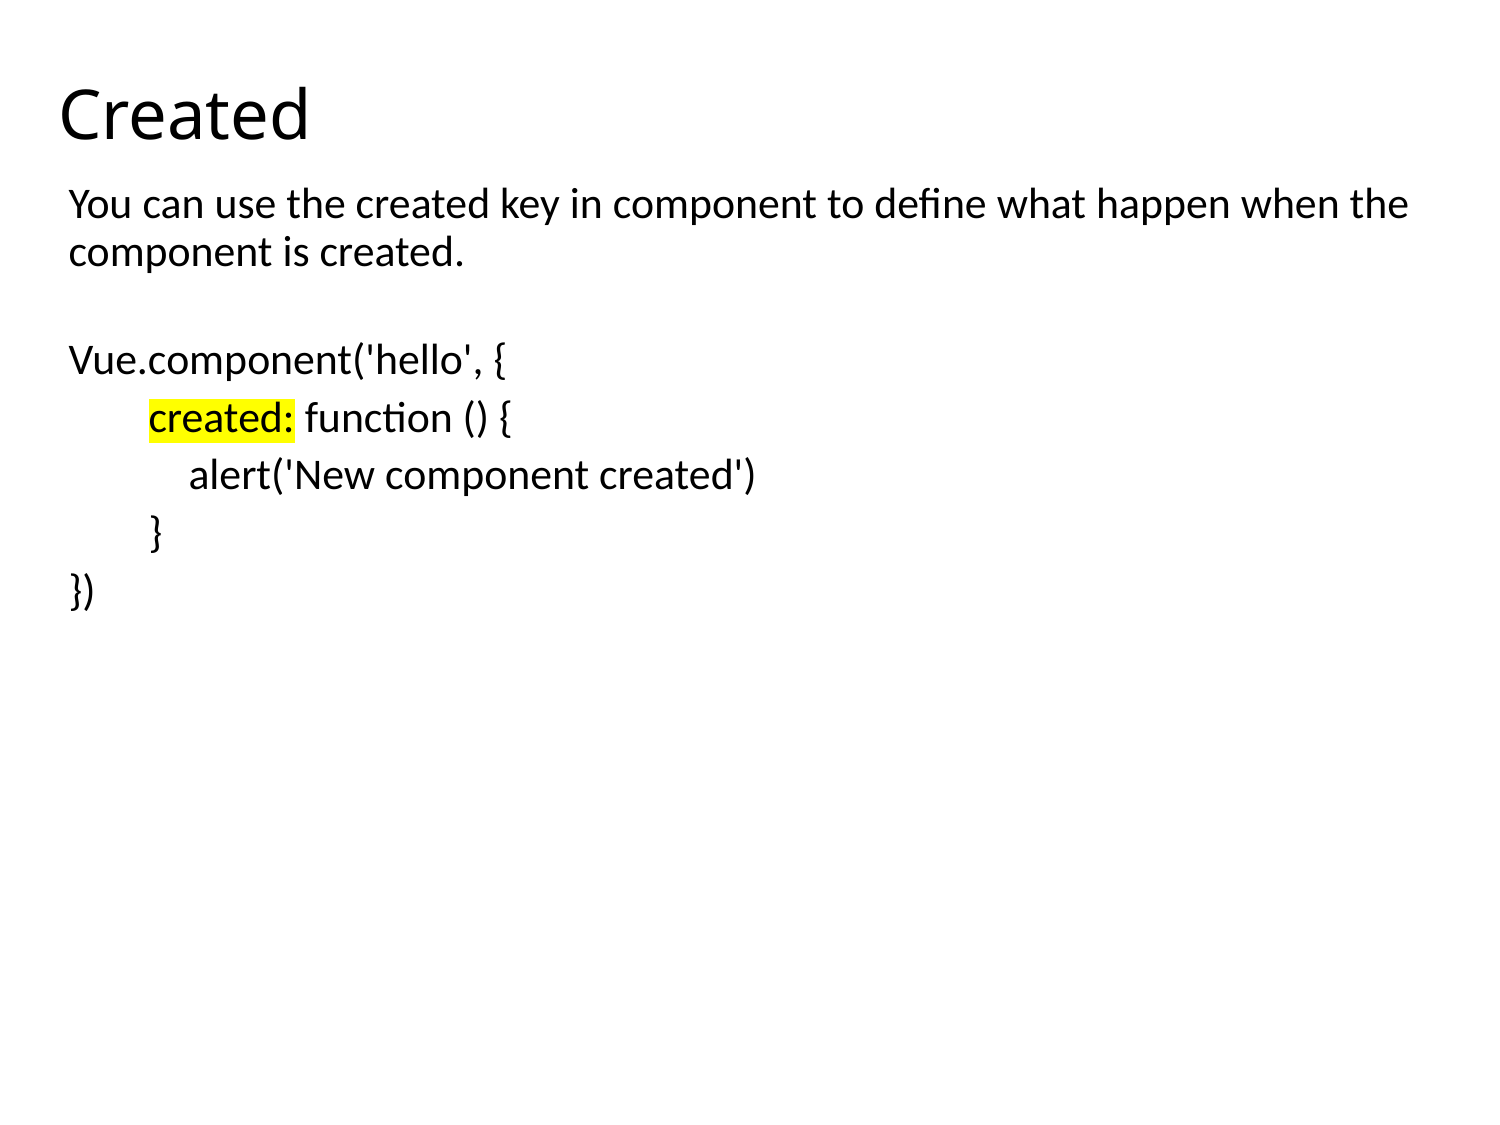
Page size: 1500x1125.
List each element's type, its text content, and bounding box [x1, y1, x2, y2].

title Created [43, 61, 1349, 174]
list You can use the created key in component to define what happen when the component is created. Vue.component('hello', { created: function () { alert('New component created') } }) [53, 173, 1488, 1054]
